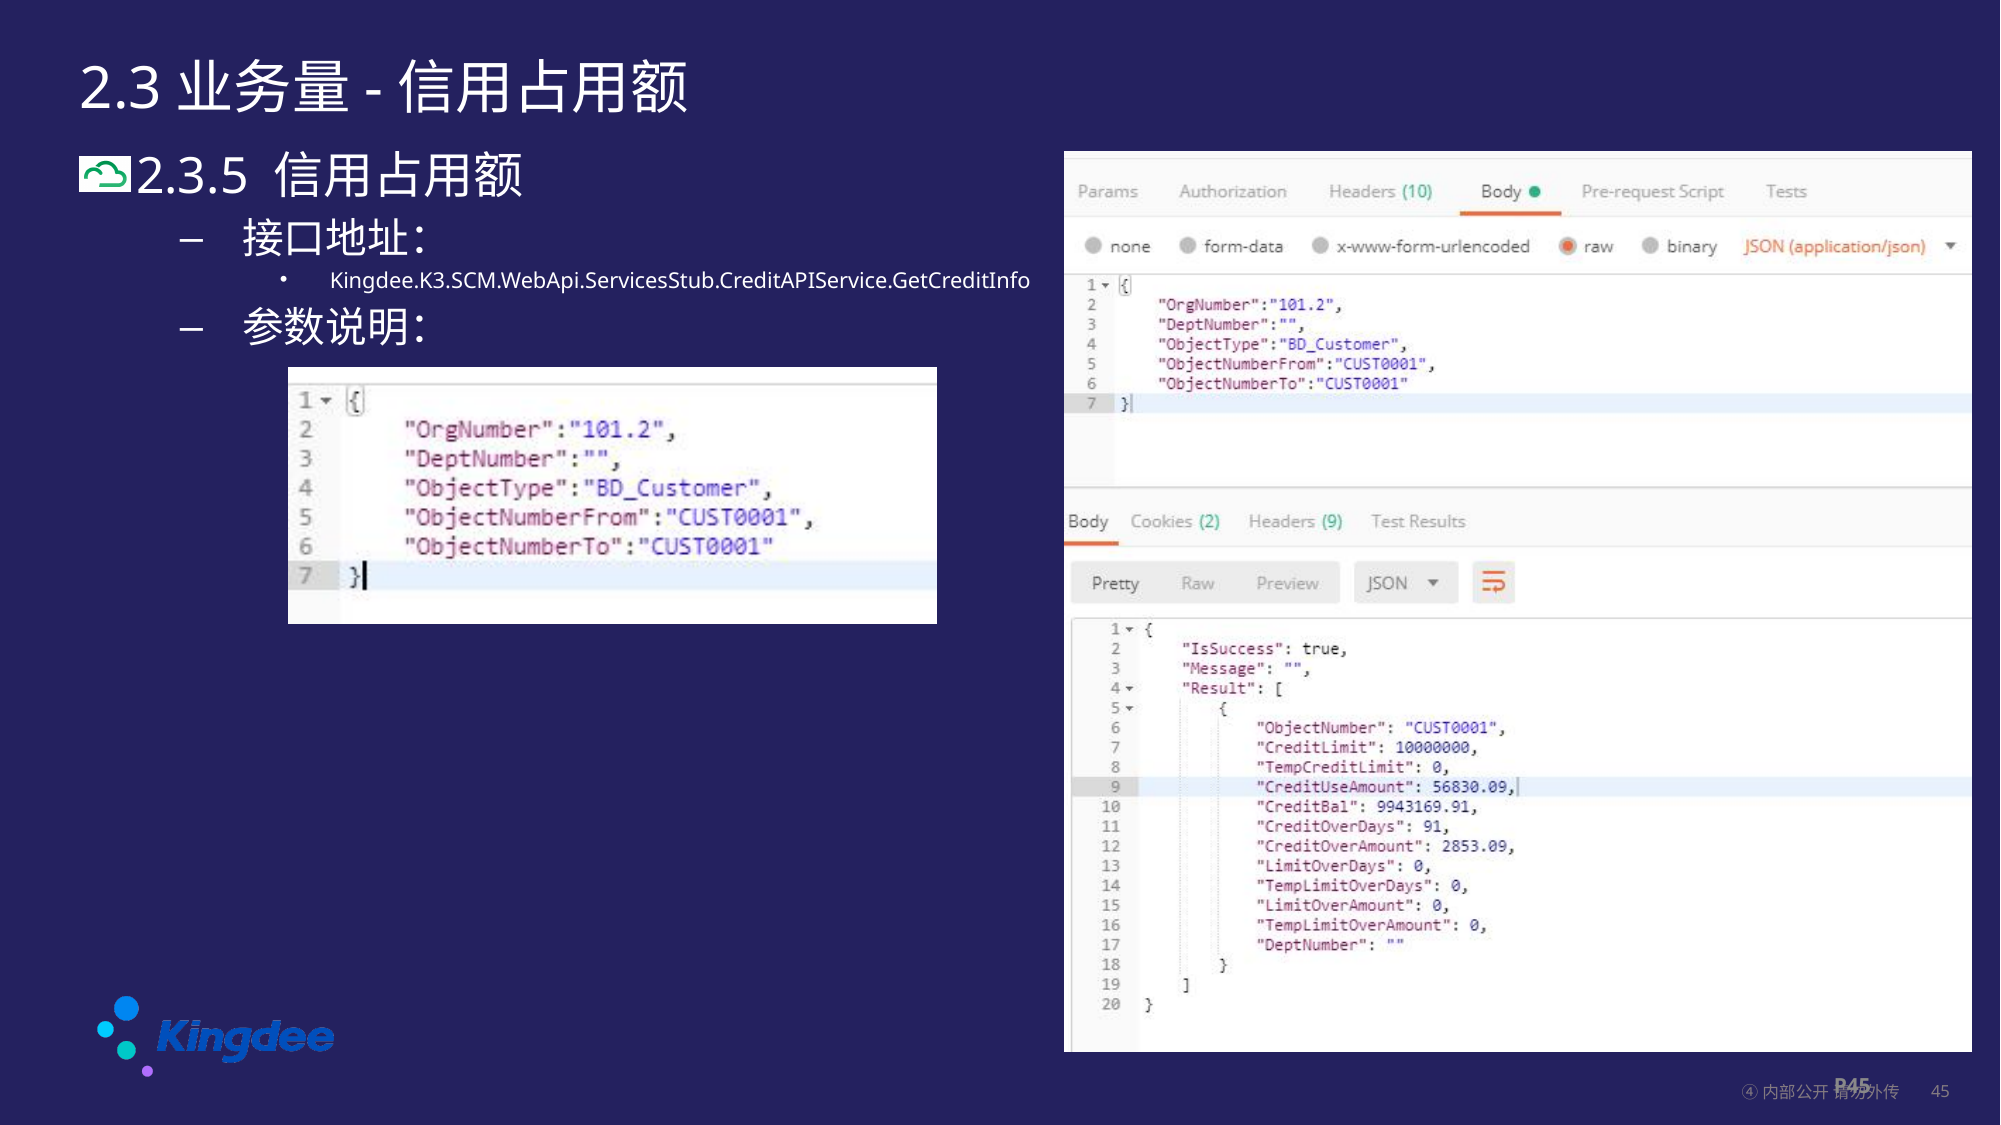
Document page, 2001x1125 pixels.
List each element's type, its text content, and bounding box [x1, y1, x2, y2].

picture [288, 367, 937, 625]
picture [97, 995, 334, 1077]
list 2.3.5 信用占用额 接口地址： Kingdee.K3.SCM.WebApi.ServicesStub.CreditAPIService.GetCreditInfo 参数说明： [64, 136, 1888, 979]
picture [79, 156, 131, 192]
picture [1064, 151, 1972, 1052]
text_box 2.3业务量-信用占用额 [64, 34, 1530, 136]
